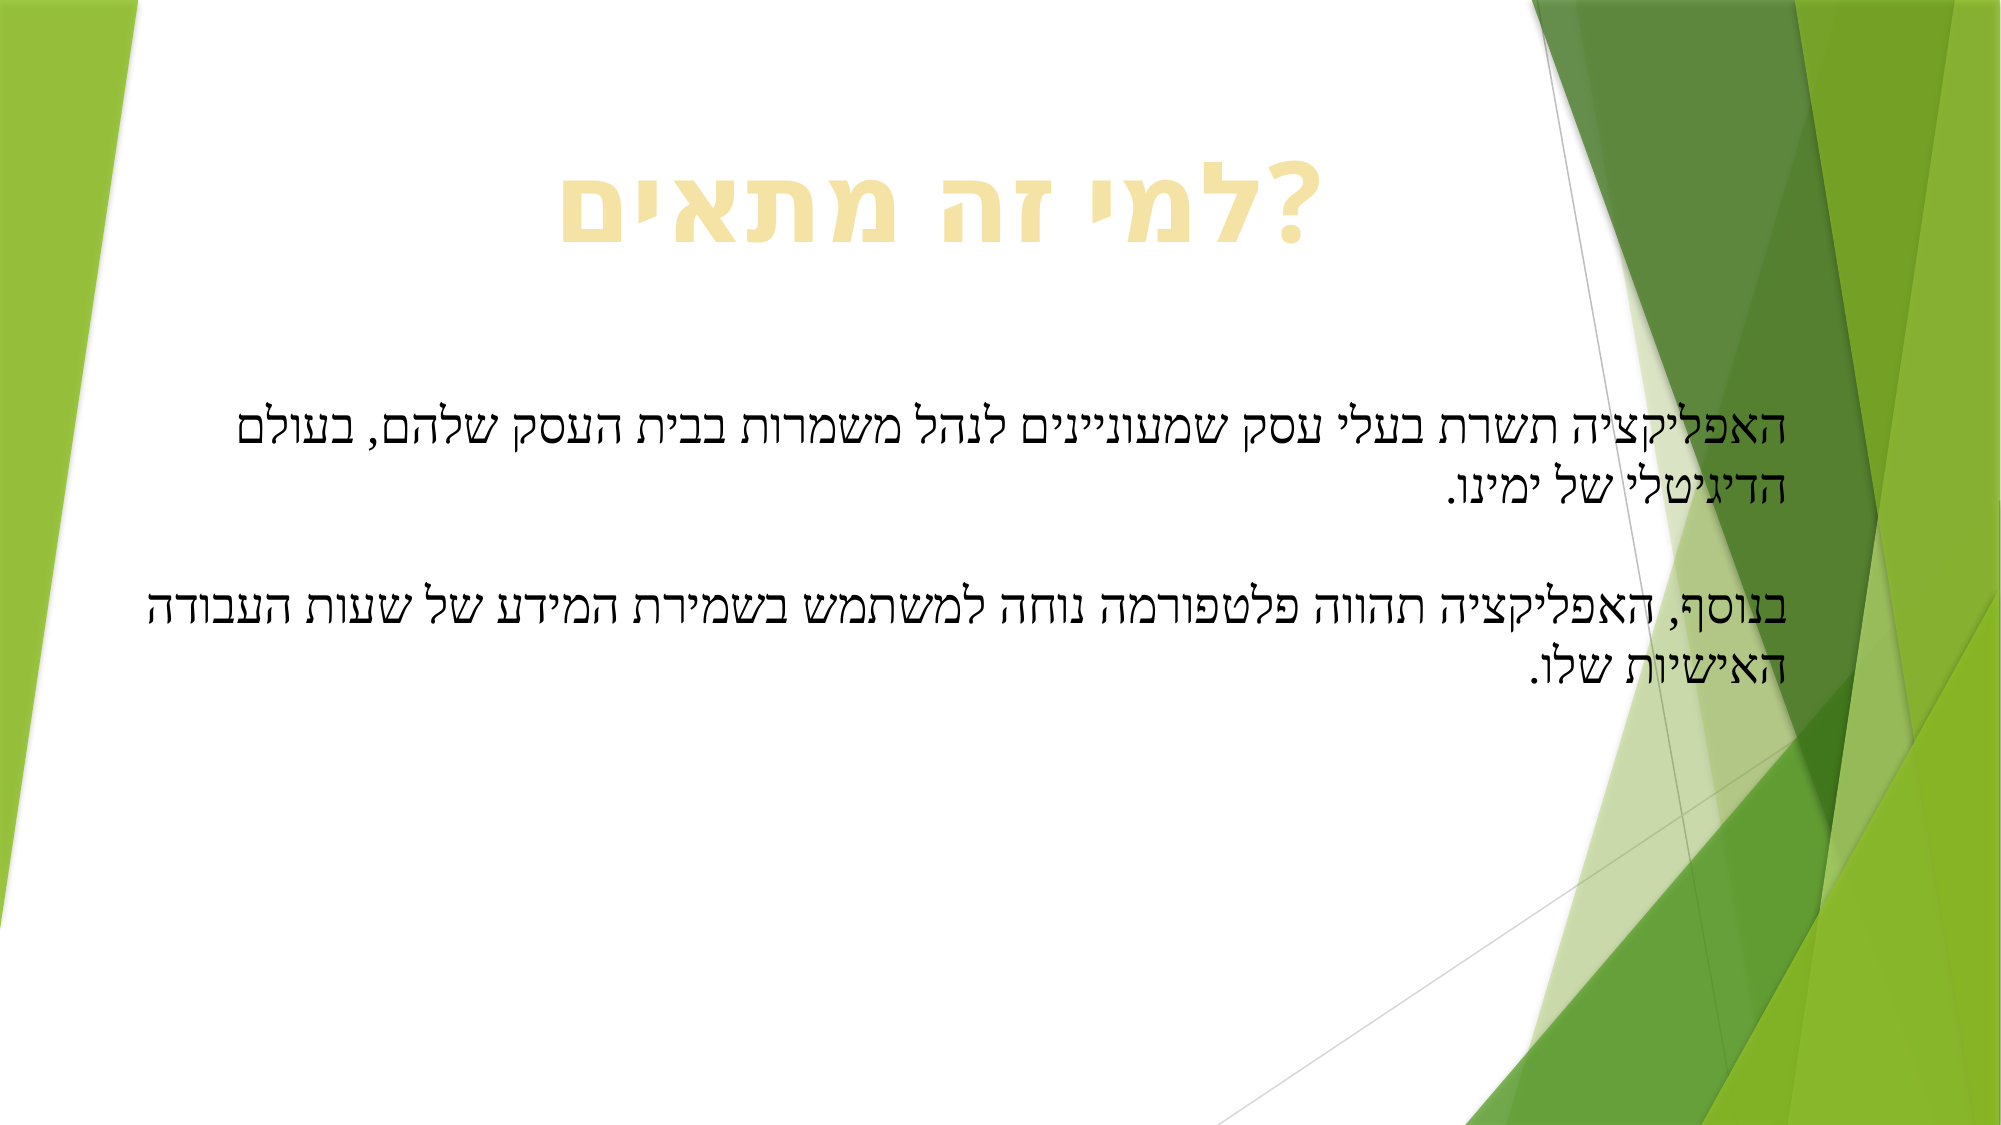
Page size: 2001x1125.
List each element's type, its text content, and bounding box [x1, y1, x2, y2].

text_box למי זה מתאים? [508, 122, 1368, 273]
title האפליקציה תשרת בעלי עסק שמעוניינים לנהל משמרות בבית העסק שלהם, בעולם הדיגיטלי של ימינו. בנוסף, האפליקציה תהווה פלטפורמה נוחה למשתמש בשמירת המידע של שעות העבודה האישיות שלו. [126, 339, 1804, 881]
